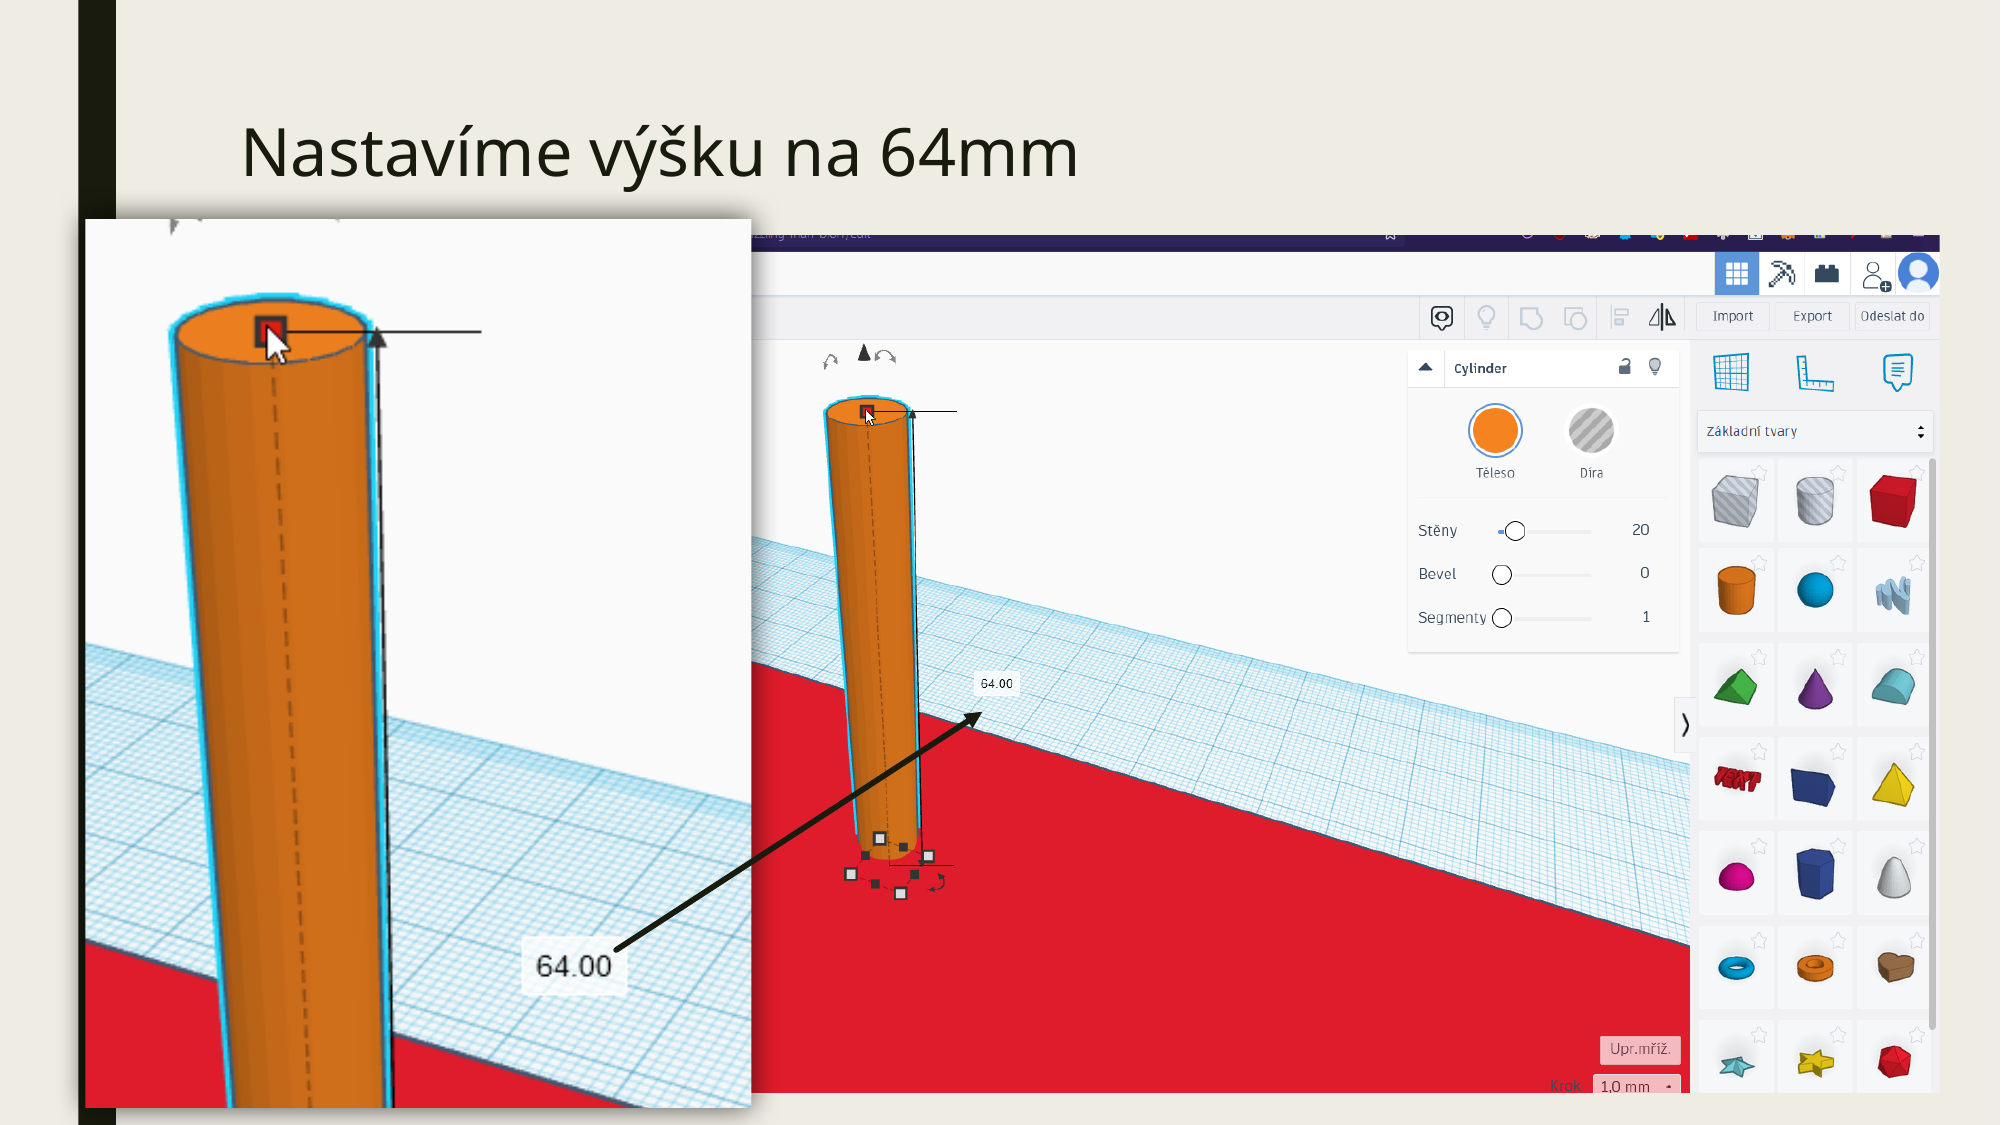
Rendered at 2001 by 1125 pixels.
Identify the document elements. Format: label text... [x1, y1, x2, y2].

picture [85, 219, 1940, 1108]
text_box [616, 711, 983, 950]
title Nastavíme výšku na 64mm [225, 112, 1800, 235]
